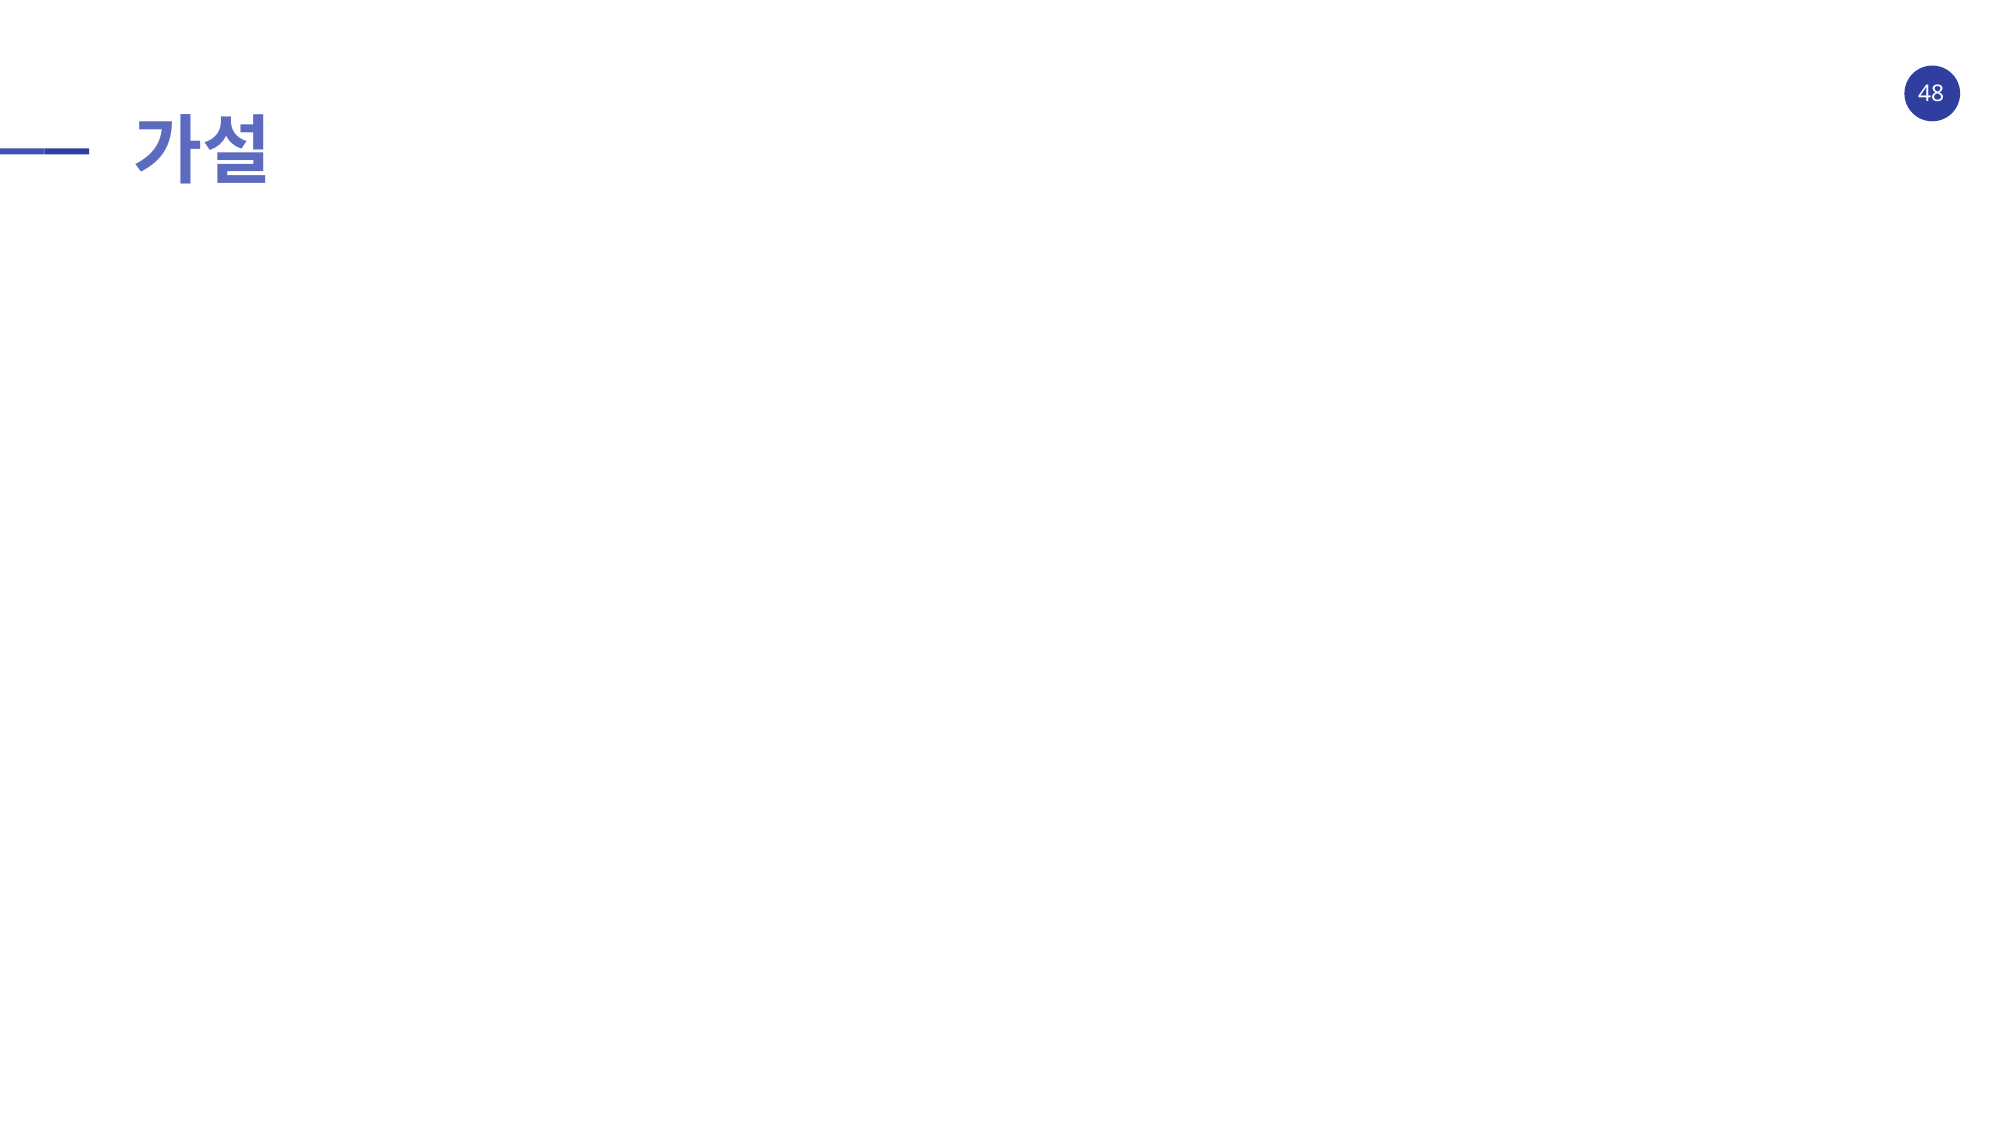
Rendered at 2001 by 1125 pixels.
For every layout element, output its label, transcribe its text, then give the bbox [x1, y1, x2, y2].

title 가설 [133, 112, 1863, 197]
